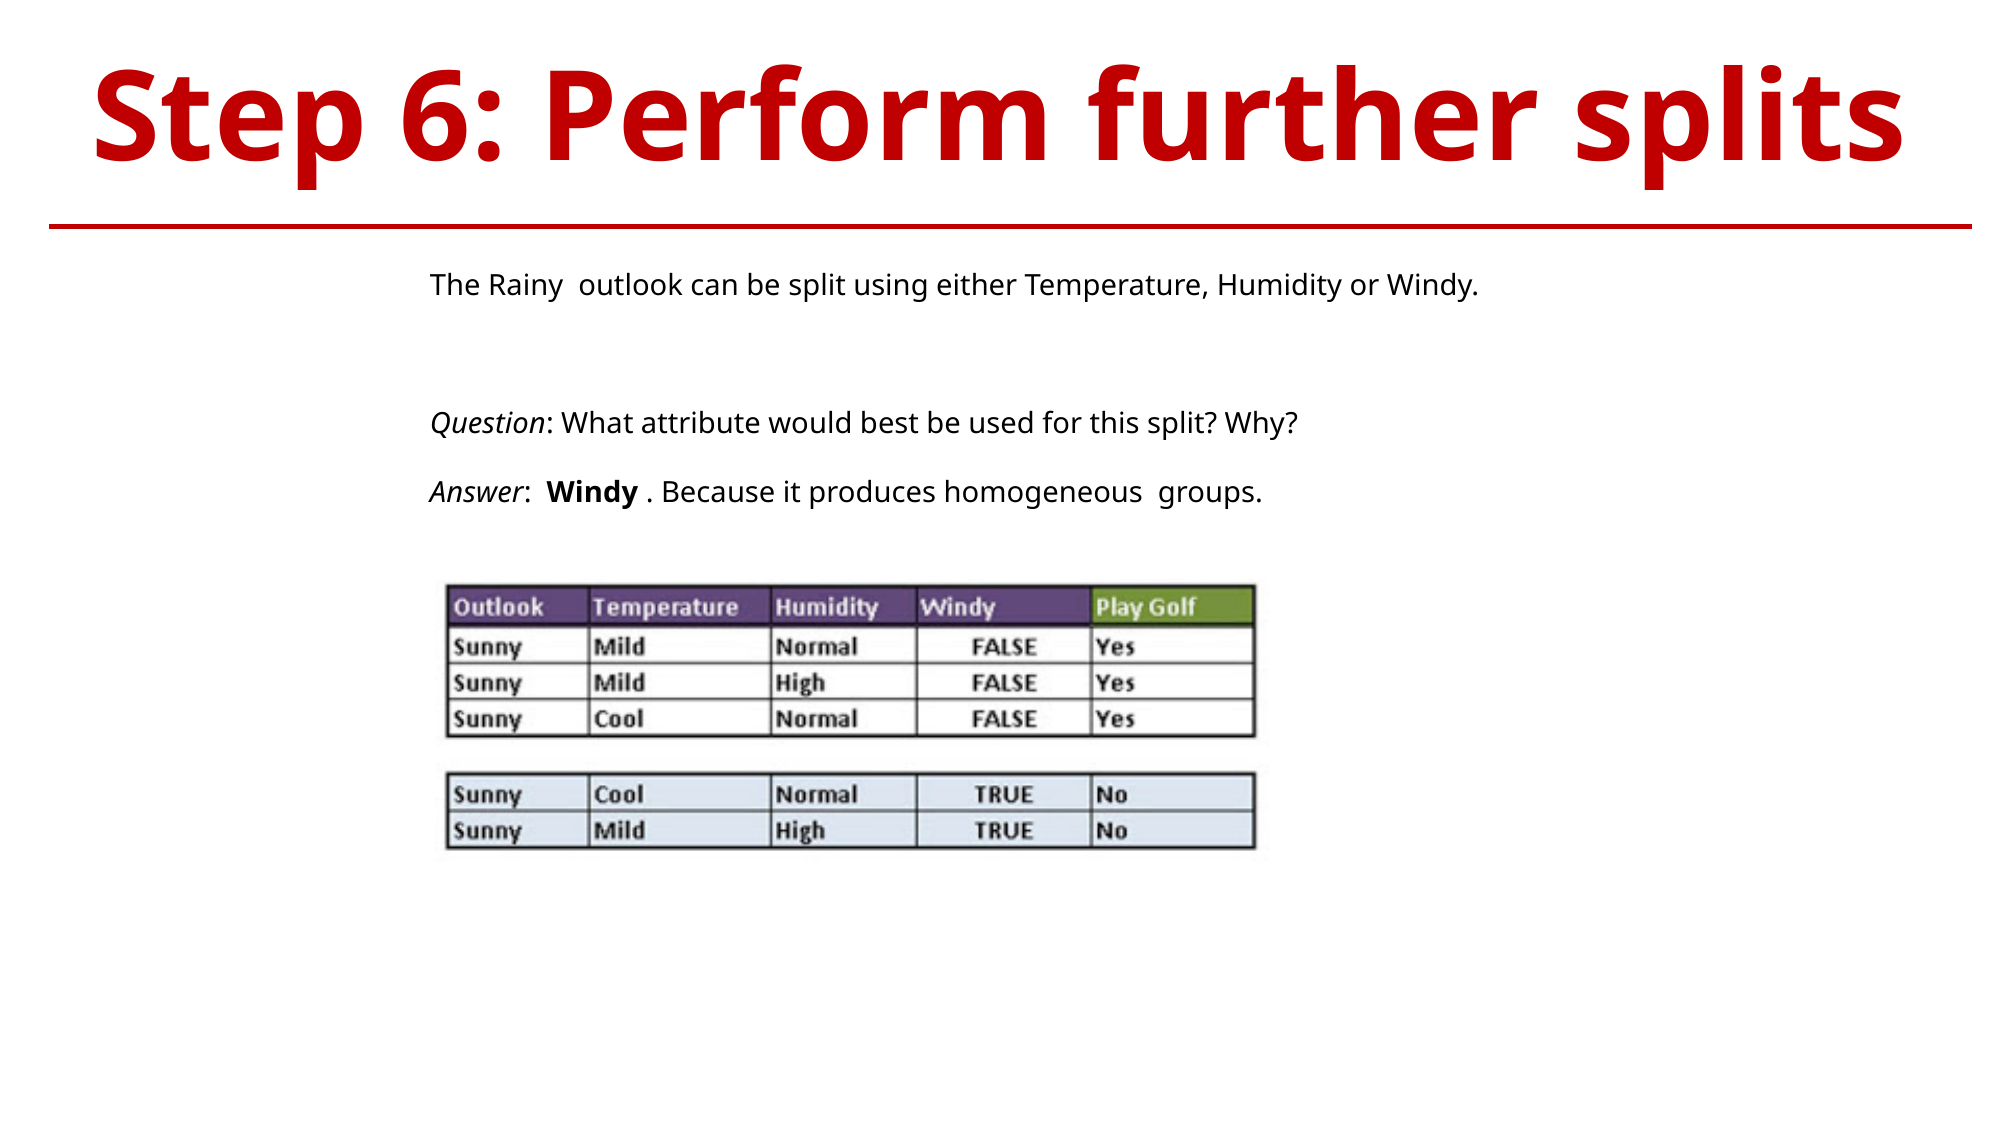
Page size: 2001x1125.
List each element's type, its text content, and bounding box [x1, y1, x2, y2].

picture [435, 579, 1269, 874]
text_box The Rainy outlook can be split using either Temperature, Humidity or Windy. Question: What attribute would best be used for this split? Why? Answer: Windy . Because it produces homogeneous groups. [421, 229, 1489, 517]
text_box Step 6: Perform further splits [38, 44, 1962, 196]
